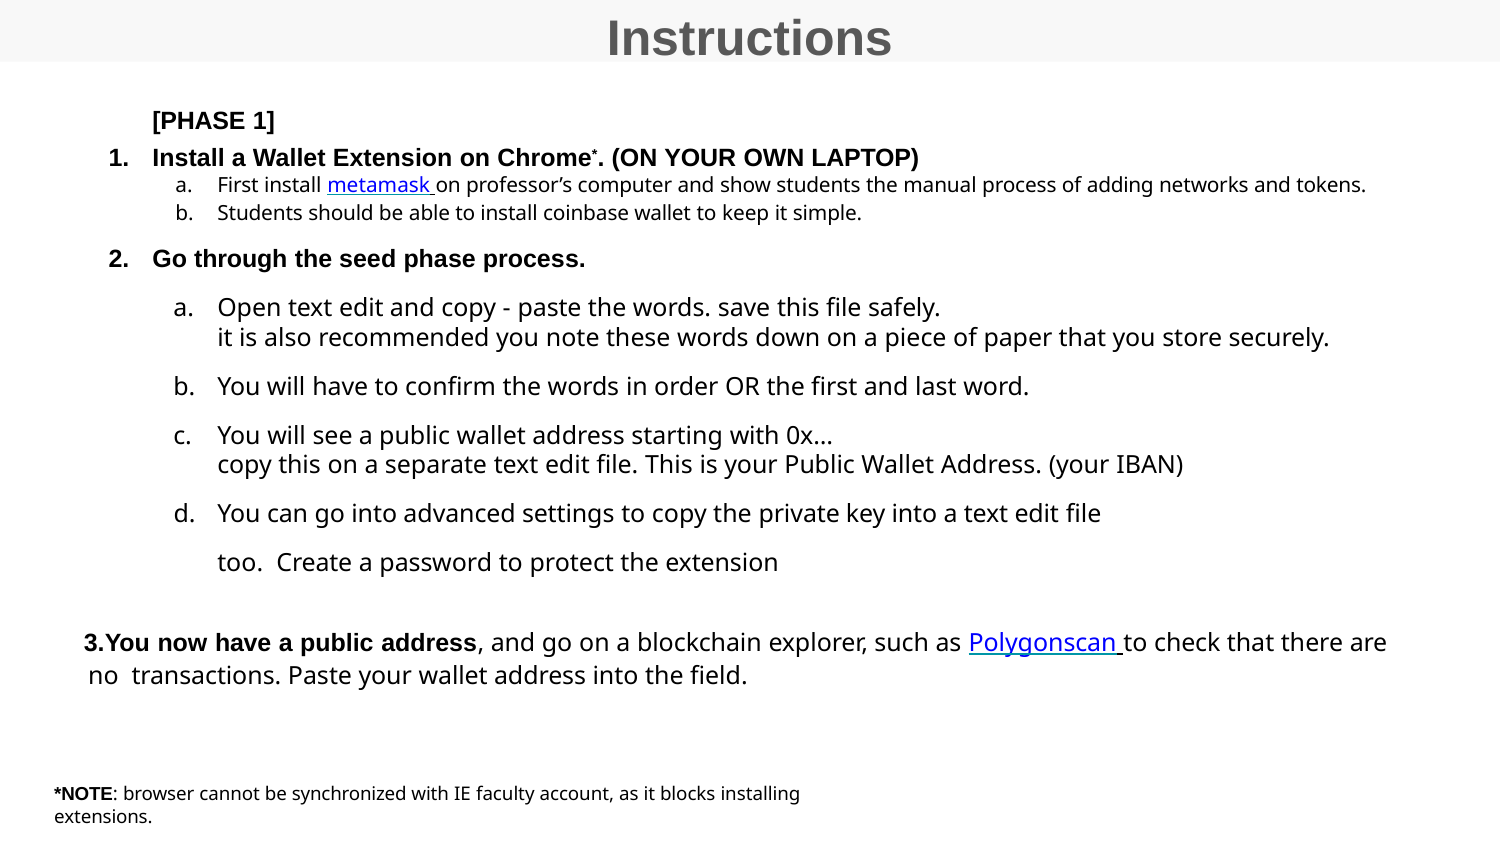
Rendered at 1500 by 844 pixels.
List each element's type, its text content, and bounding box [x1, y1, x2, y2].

title Instructions [604, 3, 896, 96]
text_box *NOTE: browser cannot be synchronized with IE faculty account, as it blocks installing extensions. [52, 779, 869, 827]
text_box [0, 0, 1500, 62]
text_box [PHASE 1] Install a Wallet Extension on Chrome*. (ON YOUR OWN LAPTOP) First install metamask on professor’s computer and show students the manual process of adding networks and tokens. Students should be able to install coinbase wallet to keep it simple. Go through the seed phase process. Open text edit and copy - paste the words. save this file safely. it is also recommended you note these words down on a piece of paper that you store securely. You will have to confirm the words in order OR the first and last word. You will see a public wallet address starting with 0x… copy this on a separate text edit file. This is your Public Wallet Address. (your IBAN) You can go into advanced settings to copy the private key into a text edit file too. Create a password to protect the extension You now have a public address, and go on a blockchain explorer, such as Polygonscan to check that there are no transactions. Paste your wallet address into the field. [83, 96, 1400, 690]
